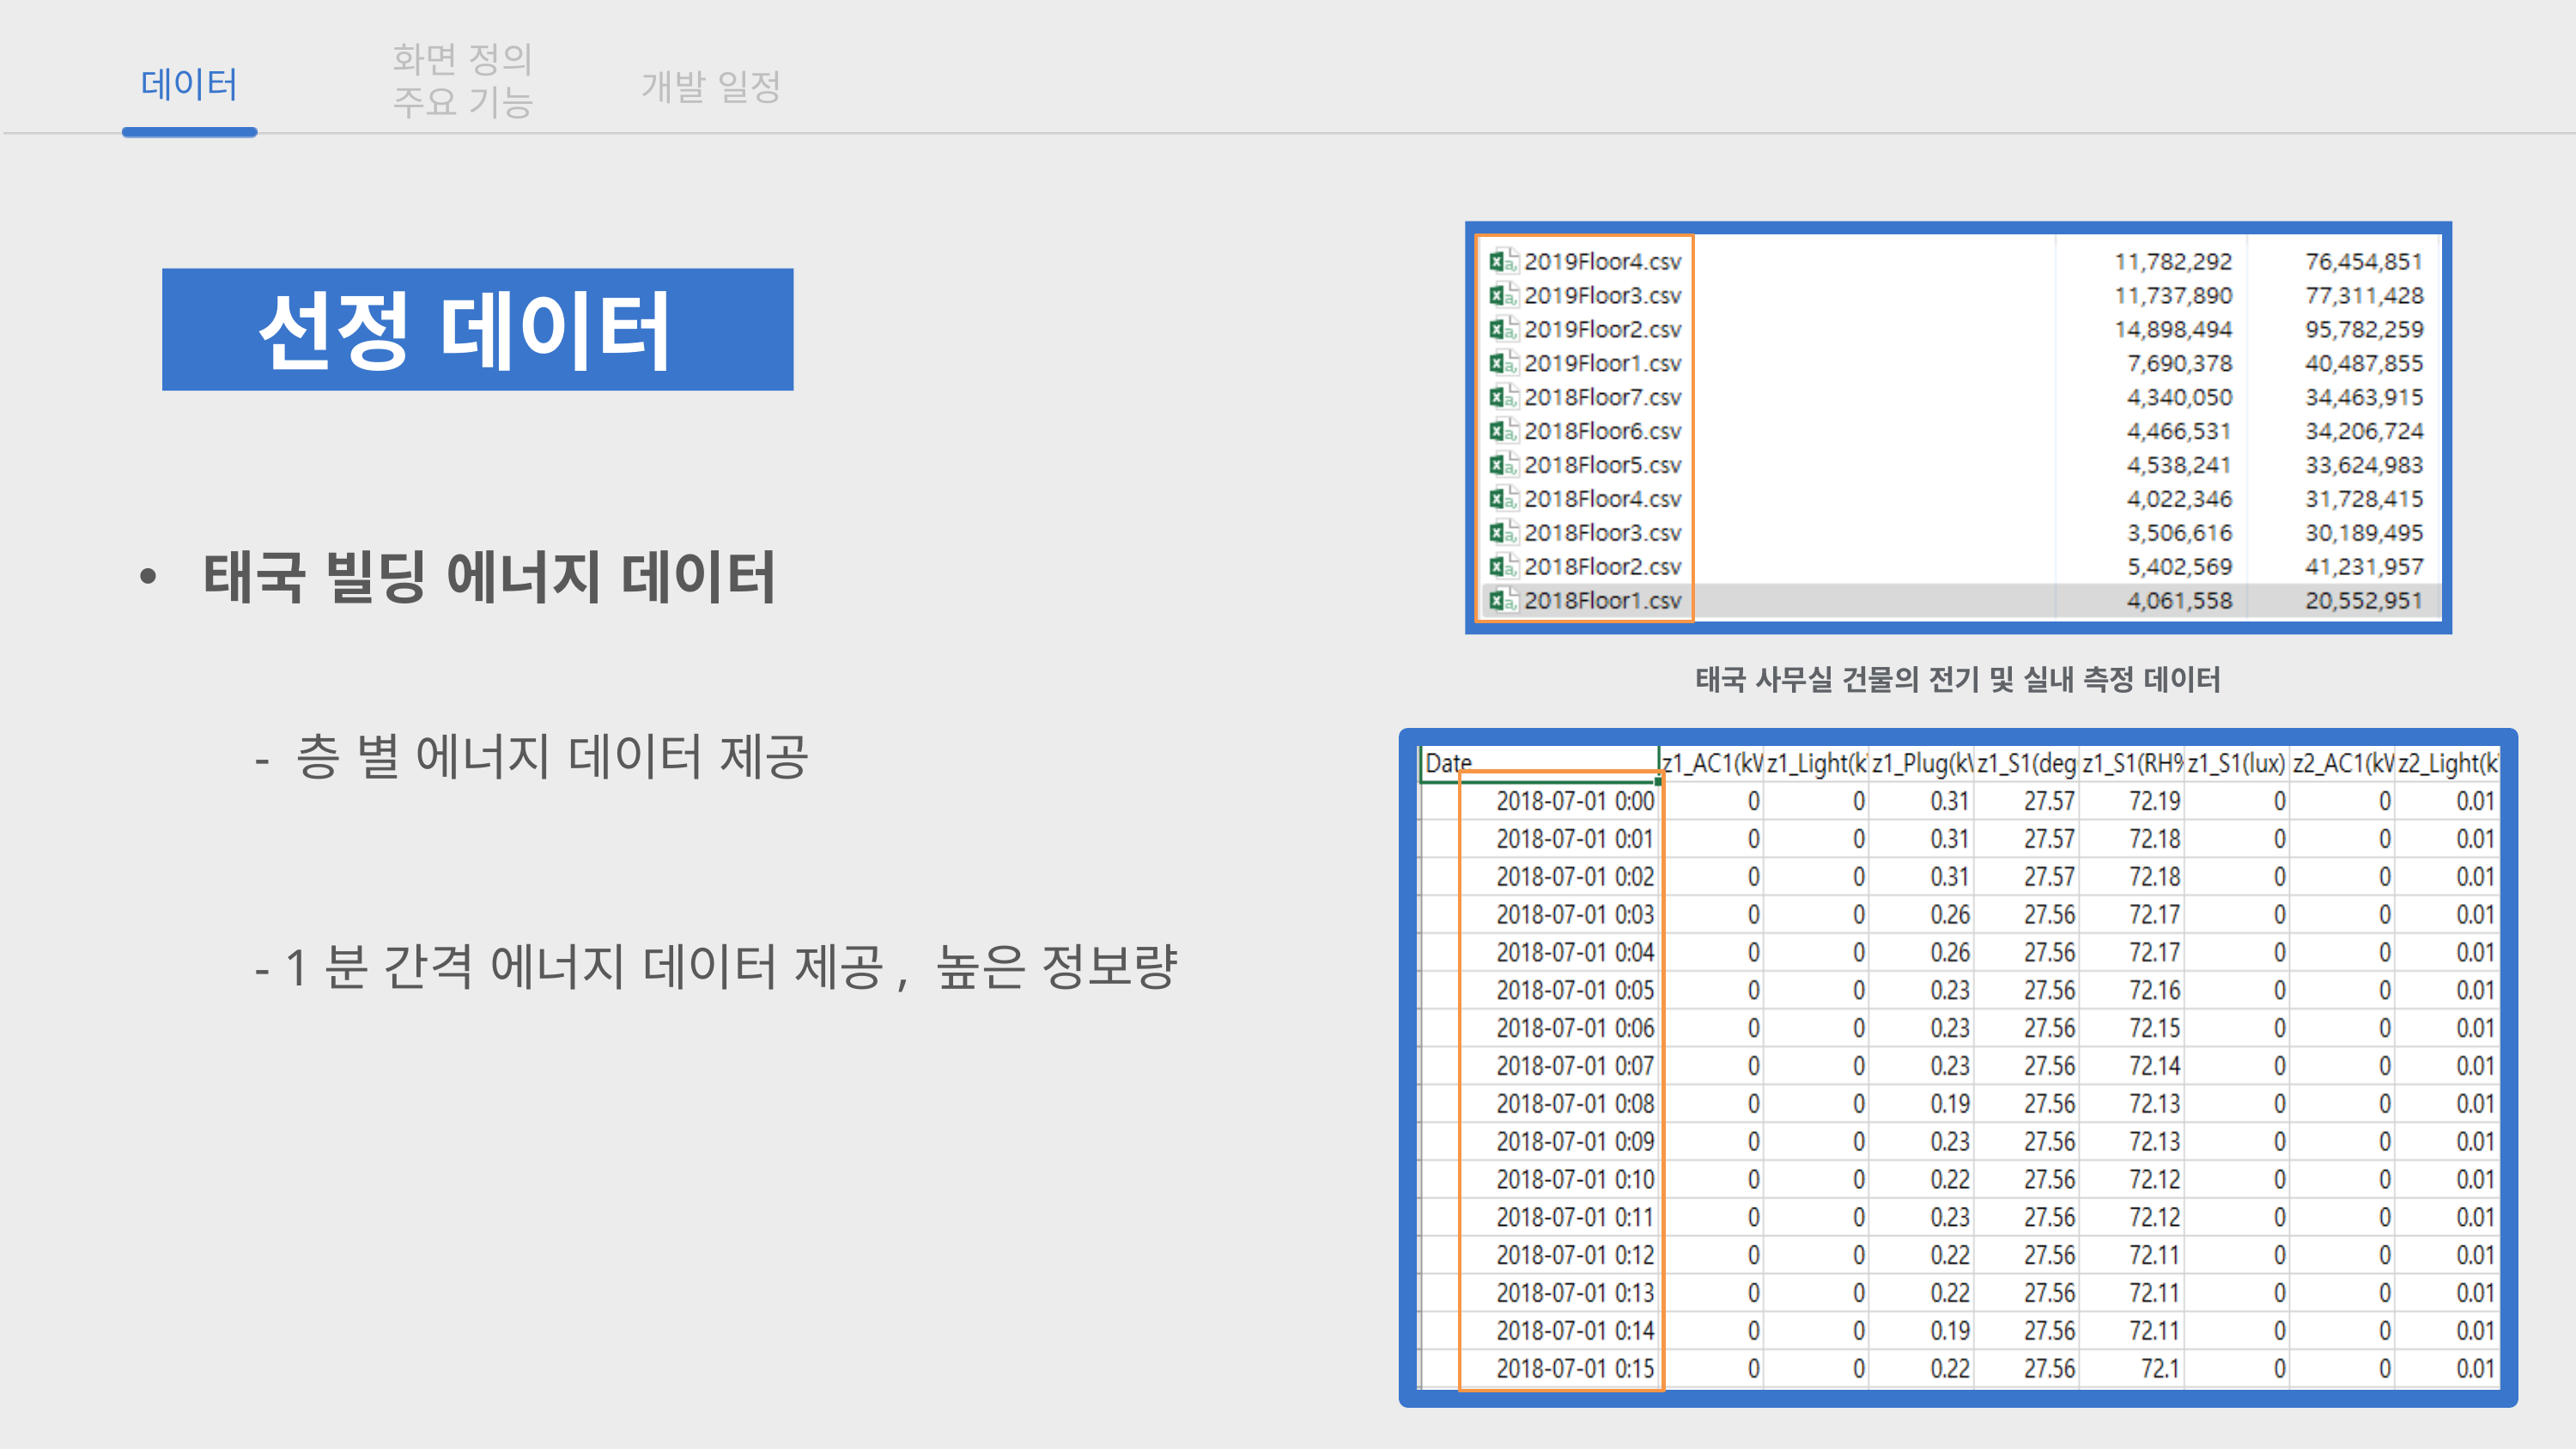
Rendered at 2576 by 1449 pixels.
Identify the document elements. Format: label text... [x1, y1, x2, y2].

text_box 태국 사무실 건물의 전기 및 실내 측정 데이터 [1682, 656, 2235, 704]
text_box 화면 정의 주요 기능 [351, 31, 576, 130]
text_box - 1분 간격 에너지 데이터 제공, 높은 정보량 [241, 929, 1399, 1003]
picture [1475, 234, 2442, 621]
picture [1416, 745, 2501, 1390]
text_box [122, 127, 258, 138]
text_box - 층 별 에너지 데이터 제공 [241, 718, 1755, 792]
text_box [3, 132, 118, 136]
text_box 태국 빌딩 에너지 데이터 [125, 535, 1471, 616]
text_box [261, 132, 2576, 136]
text_box 선정 데이터 [162, 268, 794, 391]
text_box [1463, 220, 2454, 636]
text_box 데이터 [52, 56, 328, 112]
text_box 개발 일정 [600, 58, 825, 115]
